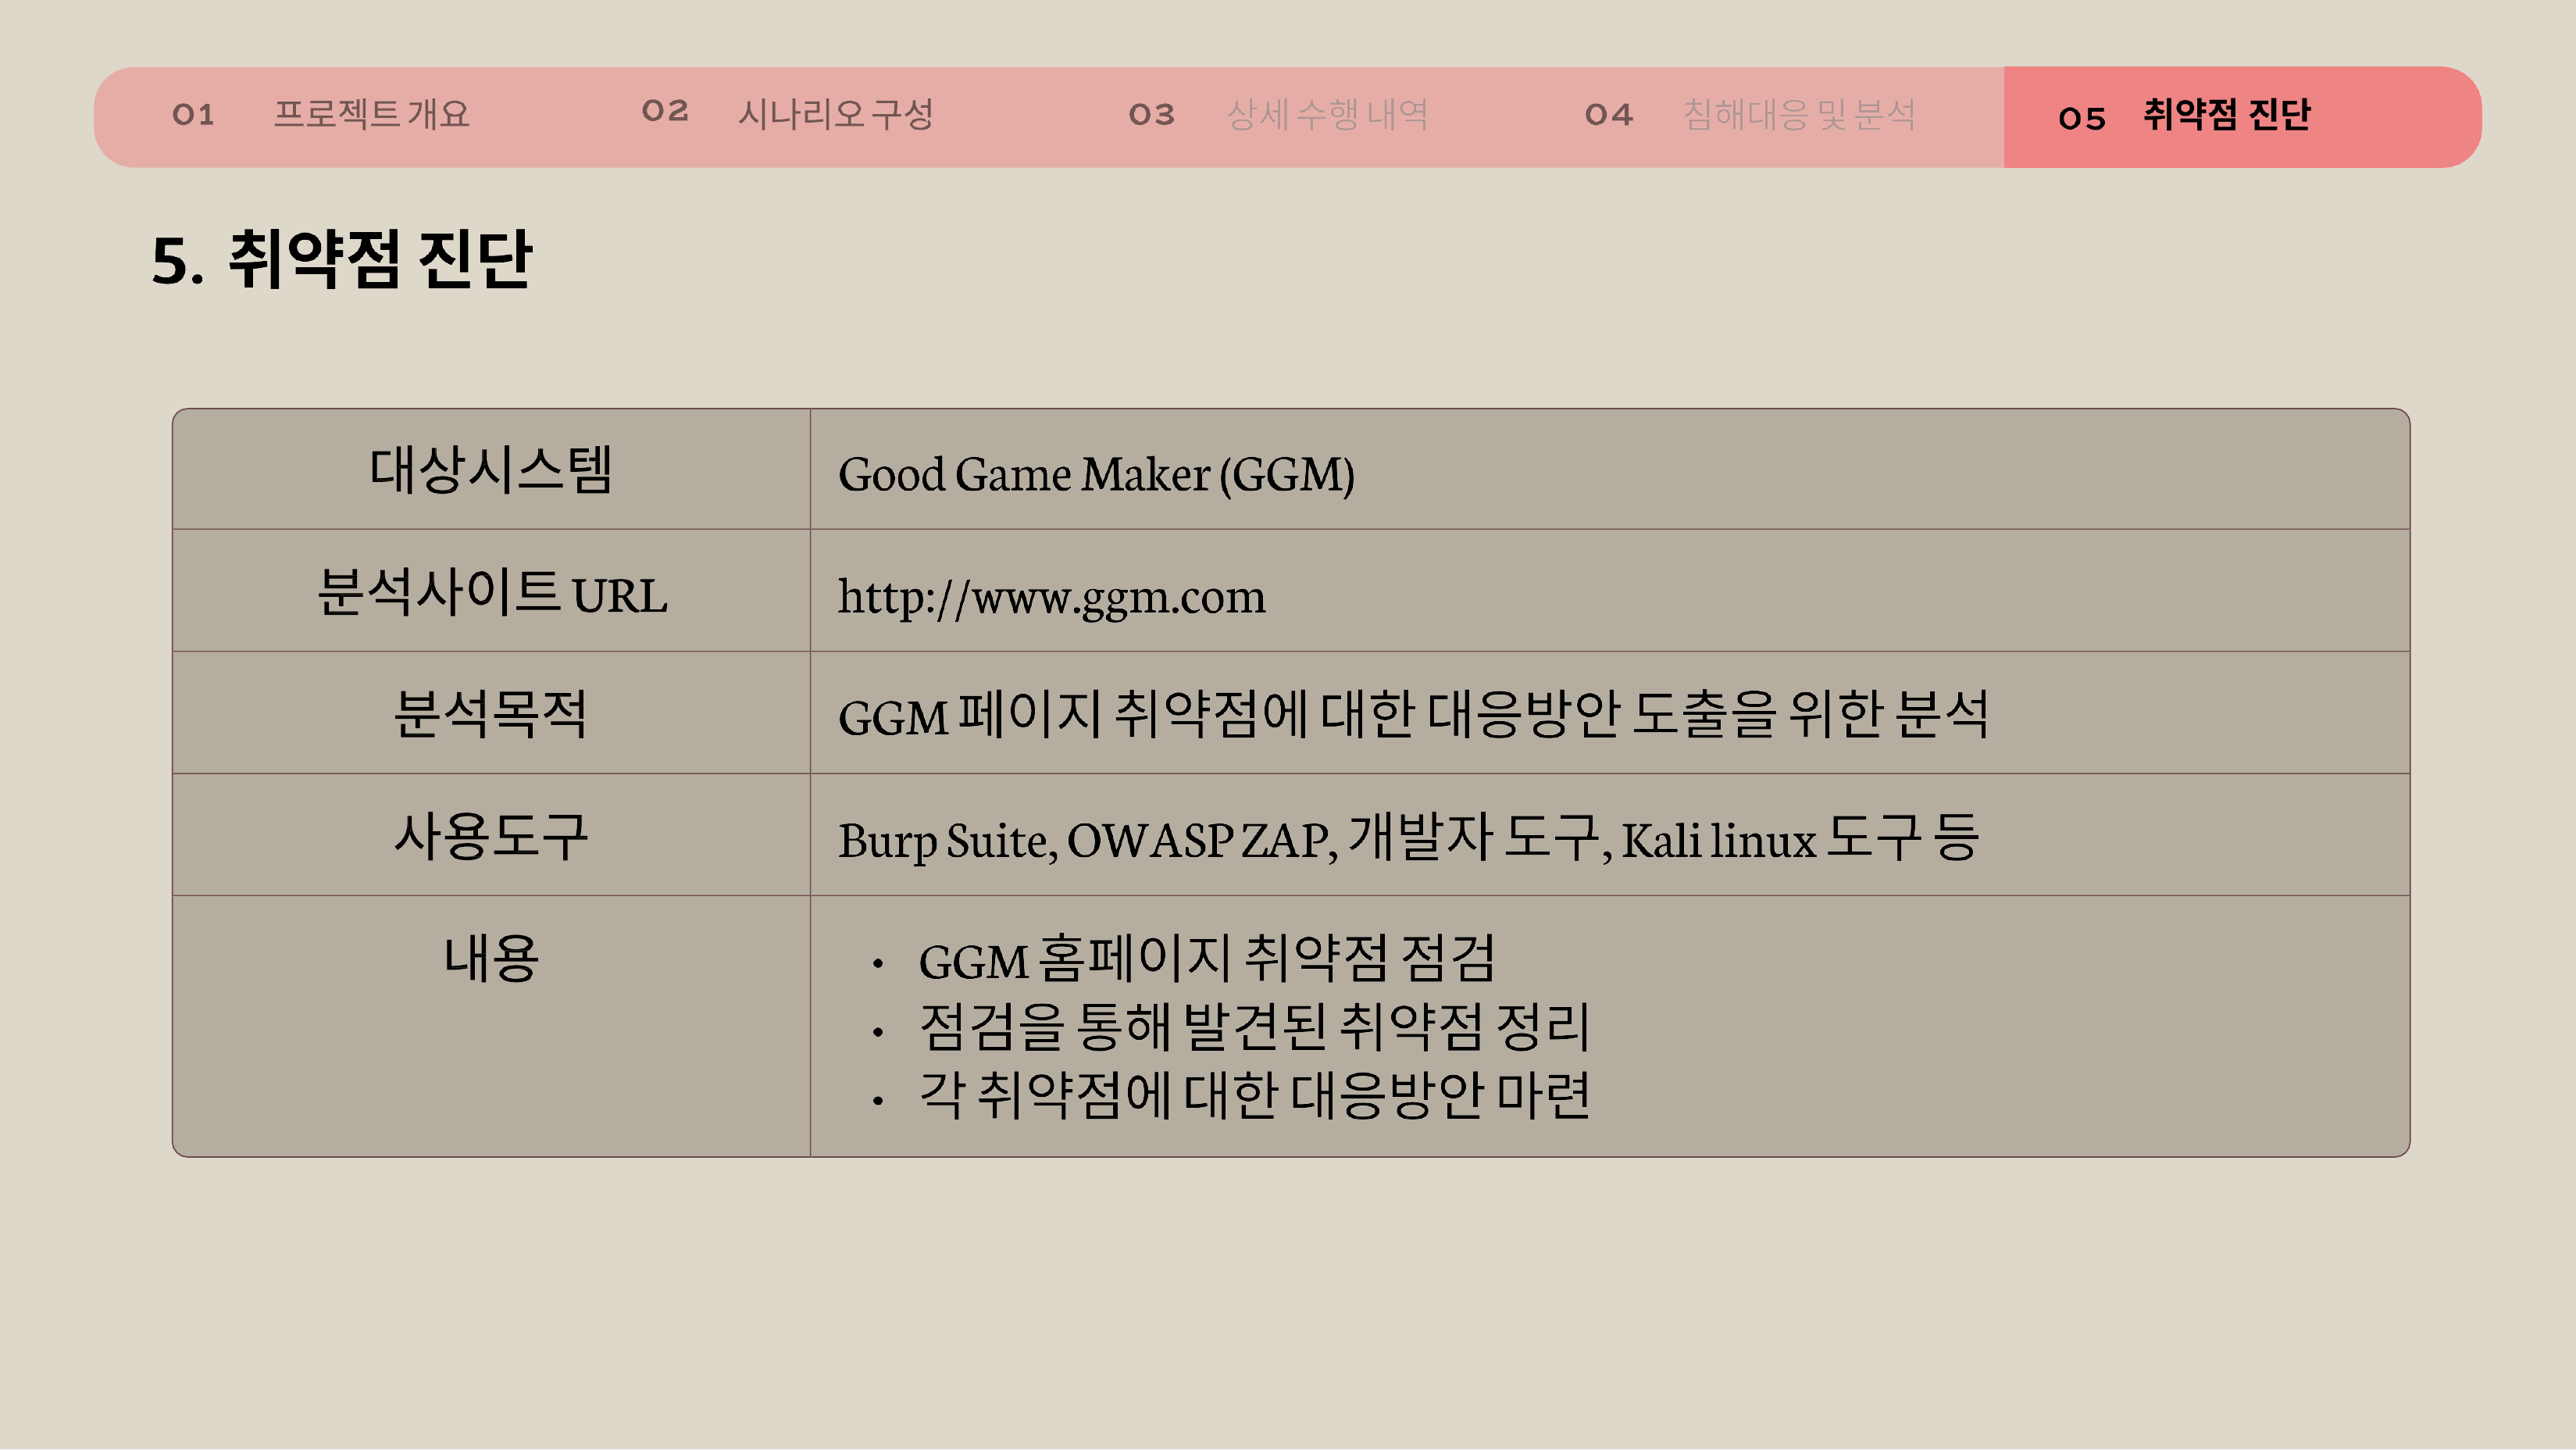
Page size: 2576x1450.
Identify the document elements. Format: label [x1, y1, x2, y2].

text_box [1526, 66, 2482, 168]
text_box [93, 66, 1525, 168]
text_box [171, 407, 2411, 1159]
picture [152, 229, 533, 289]
